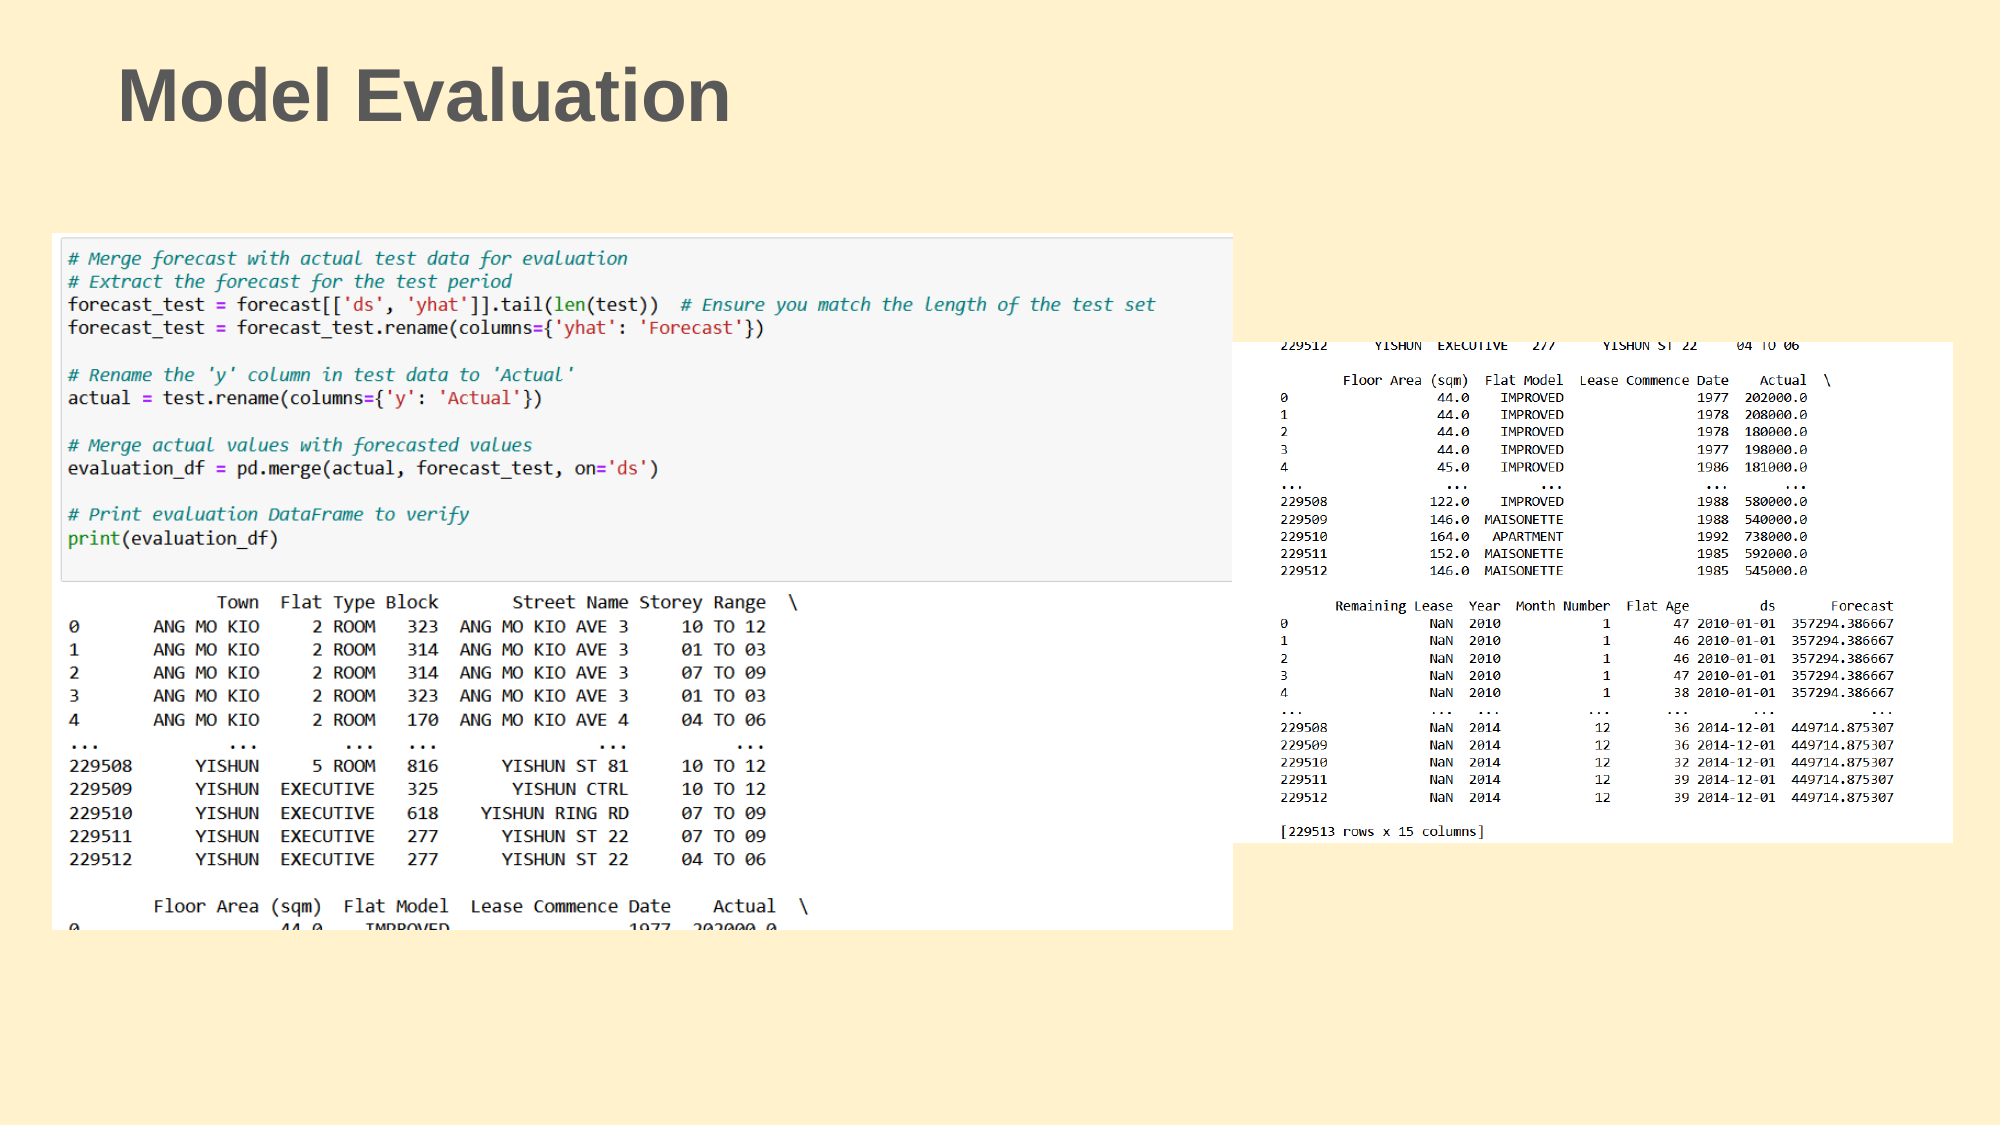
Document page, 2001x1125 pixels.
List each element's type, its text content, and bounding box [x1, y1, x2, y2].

text_box Model Evaluation [102, 31, 1510, 164]
picture [52, 233, 1953, 931]
